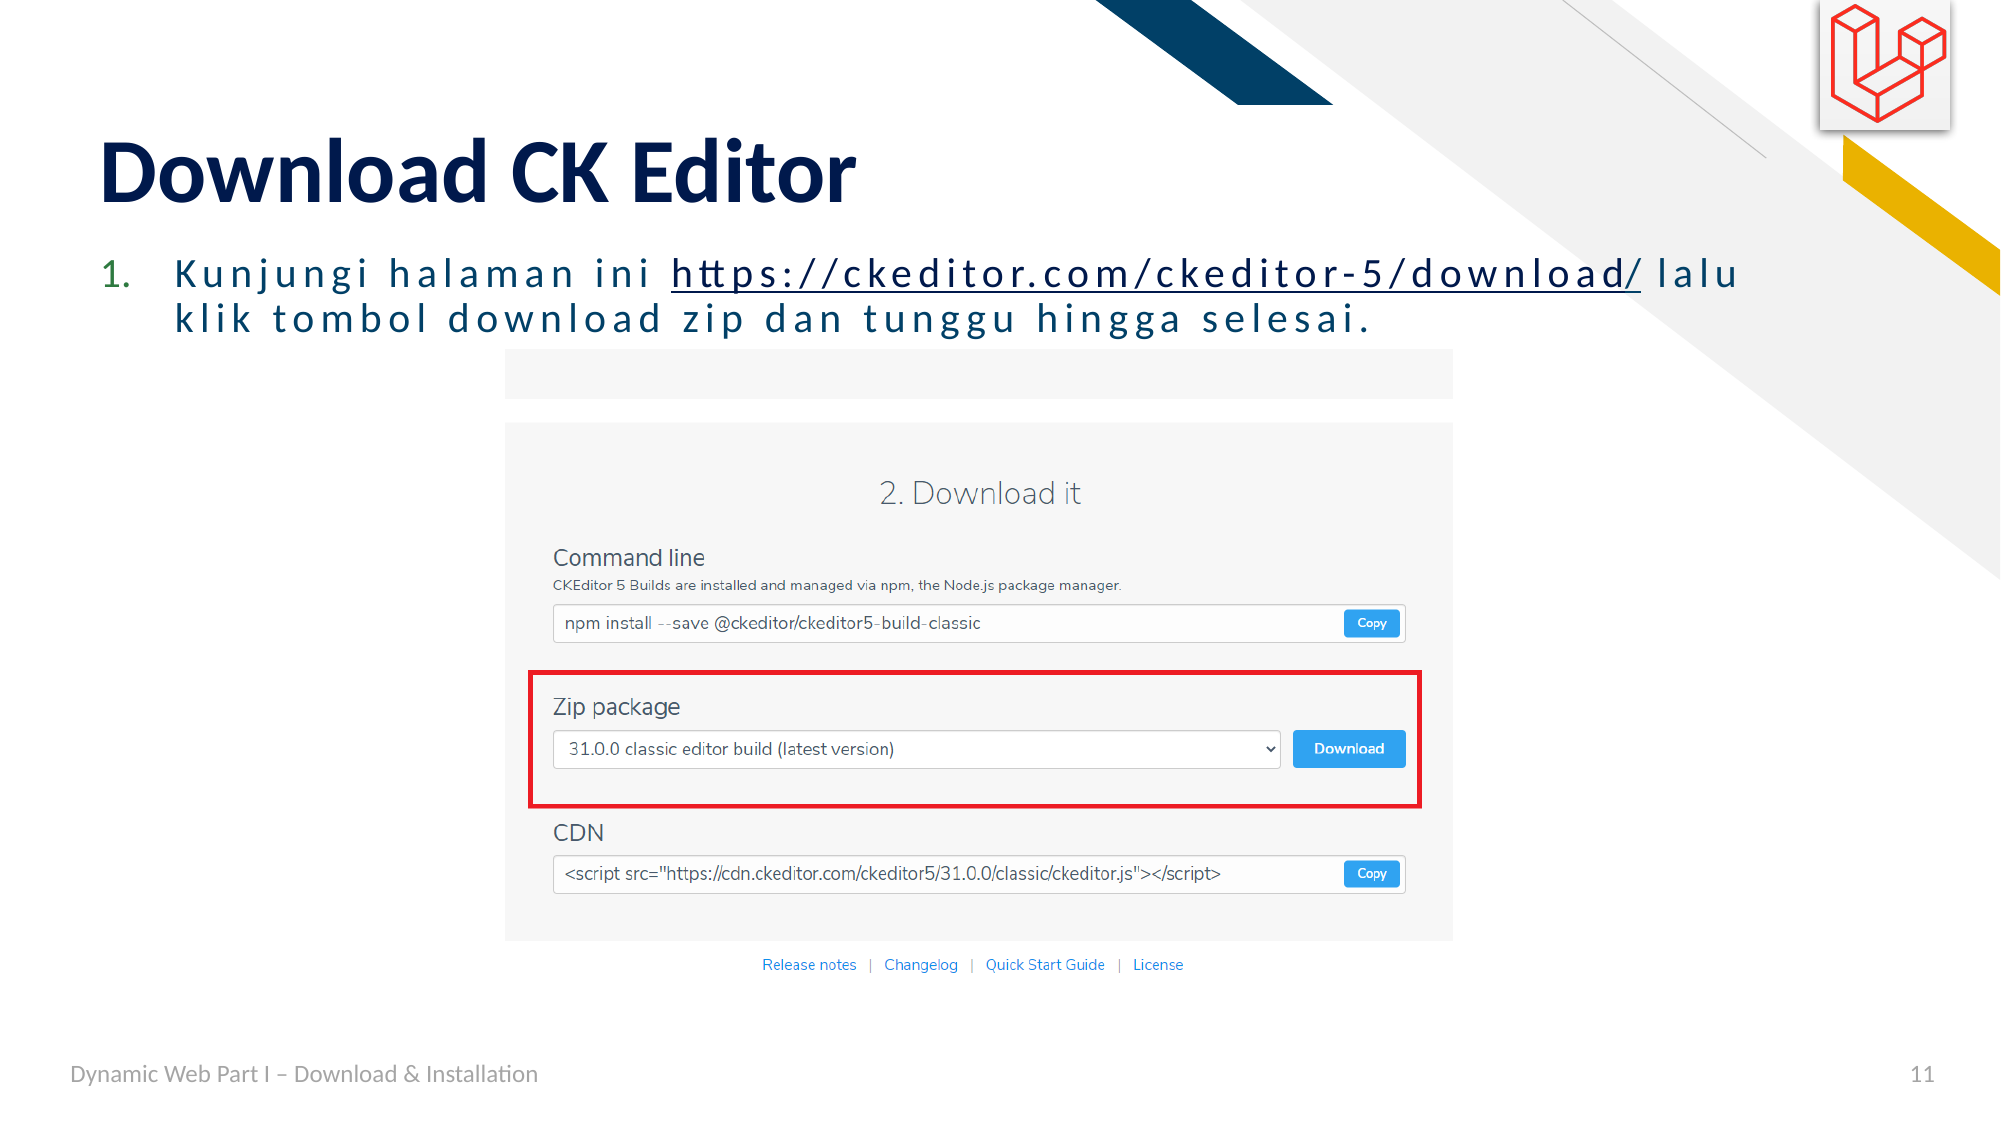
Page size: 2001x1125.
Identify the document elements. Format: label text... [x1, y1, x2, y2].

text_box [1820, 0, 1950, 130]
title Download CK Editor [85, 34, 1453, 223]
slide_number 11 [1828, 1042, 1950, 1103]
picture [1831, 4, 1947, 125]
footer Dynamic Web Part I – Download & Installation [55, 1042, 731, 1103]
picture [323, 349, 1610, 1029]
text_box Kunjungi halaman ini https://ckeditor.com/ckeditor-5/download/ lalu klik tombol download zip dan tunggu hingga selesai. [85, 244, 1783, 455]
